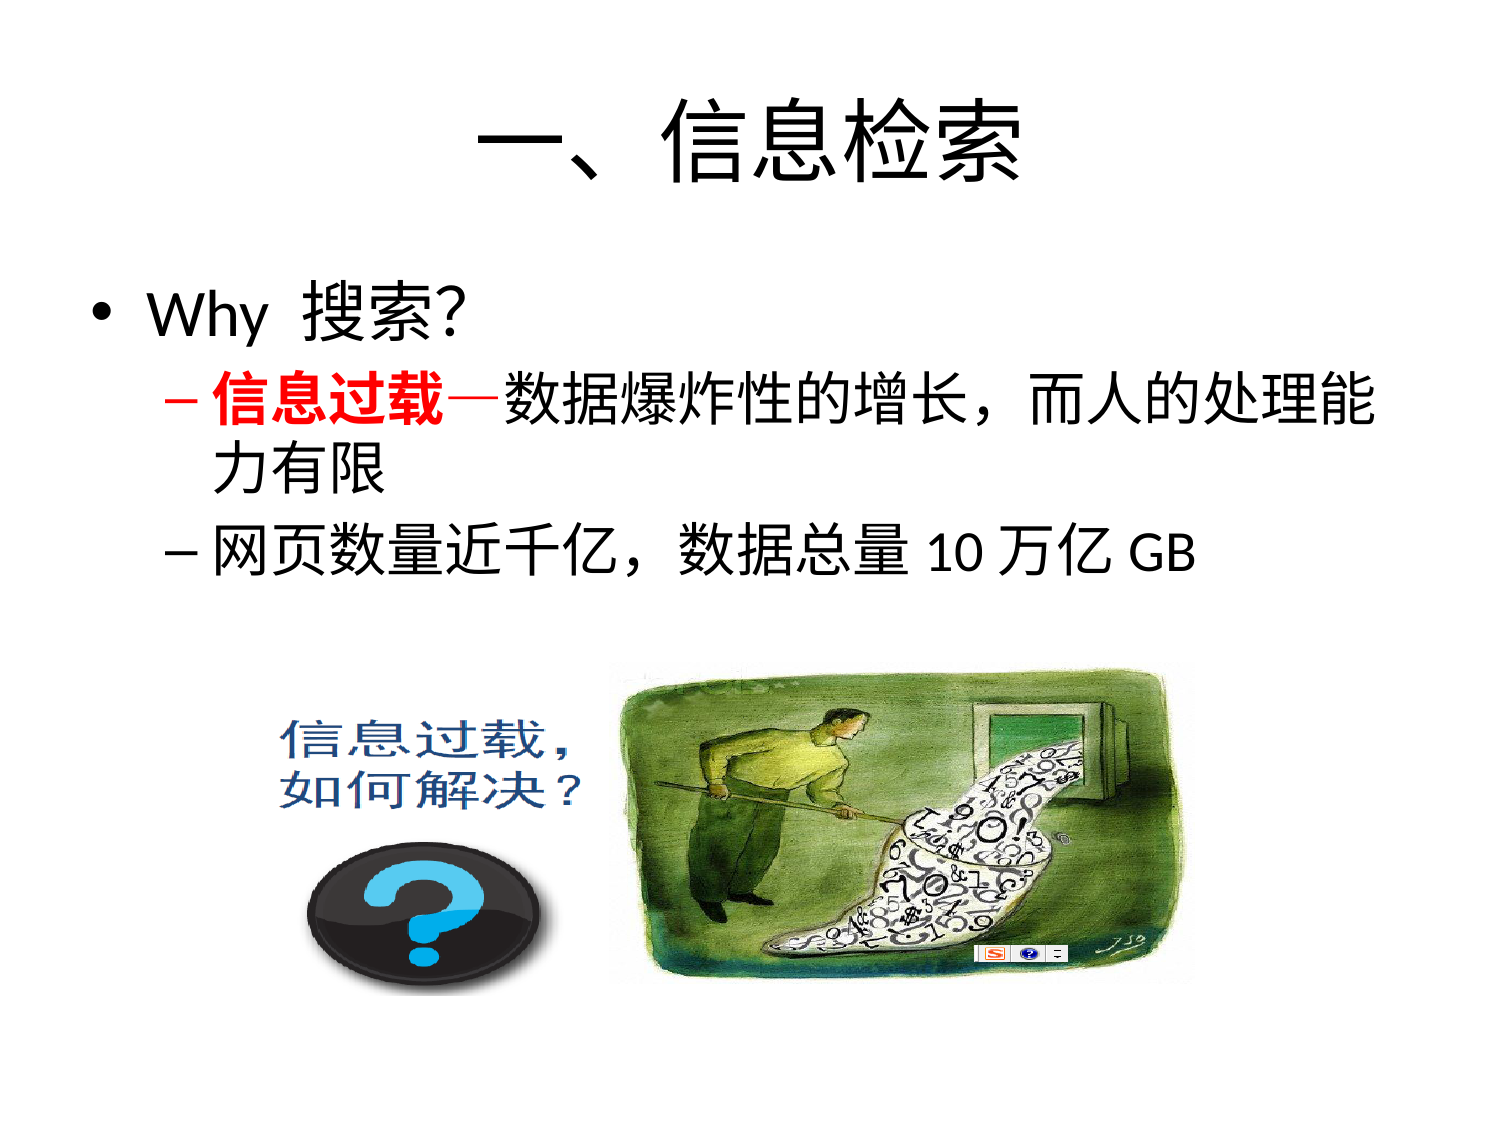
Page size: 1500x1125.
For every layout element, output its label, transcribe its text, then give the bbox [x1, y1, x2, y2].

title 一、信息检索 [75, 45, 1425, 233]
list Why 搜索？ 信息过载—数据爆炸性的增长，而人的处理能力有限 网页数量近千亿，数据总量10万亿GB [75, 262, 1425, 1005]
picture [246, 609, 1213, 1021]
